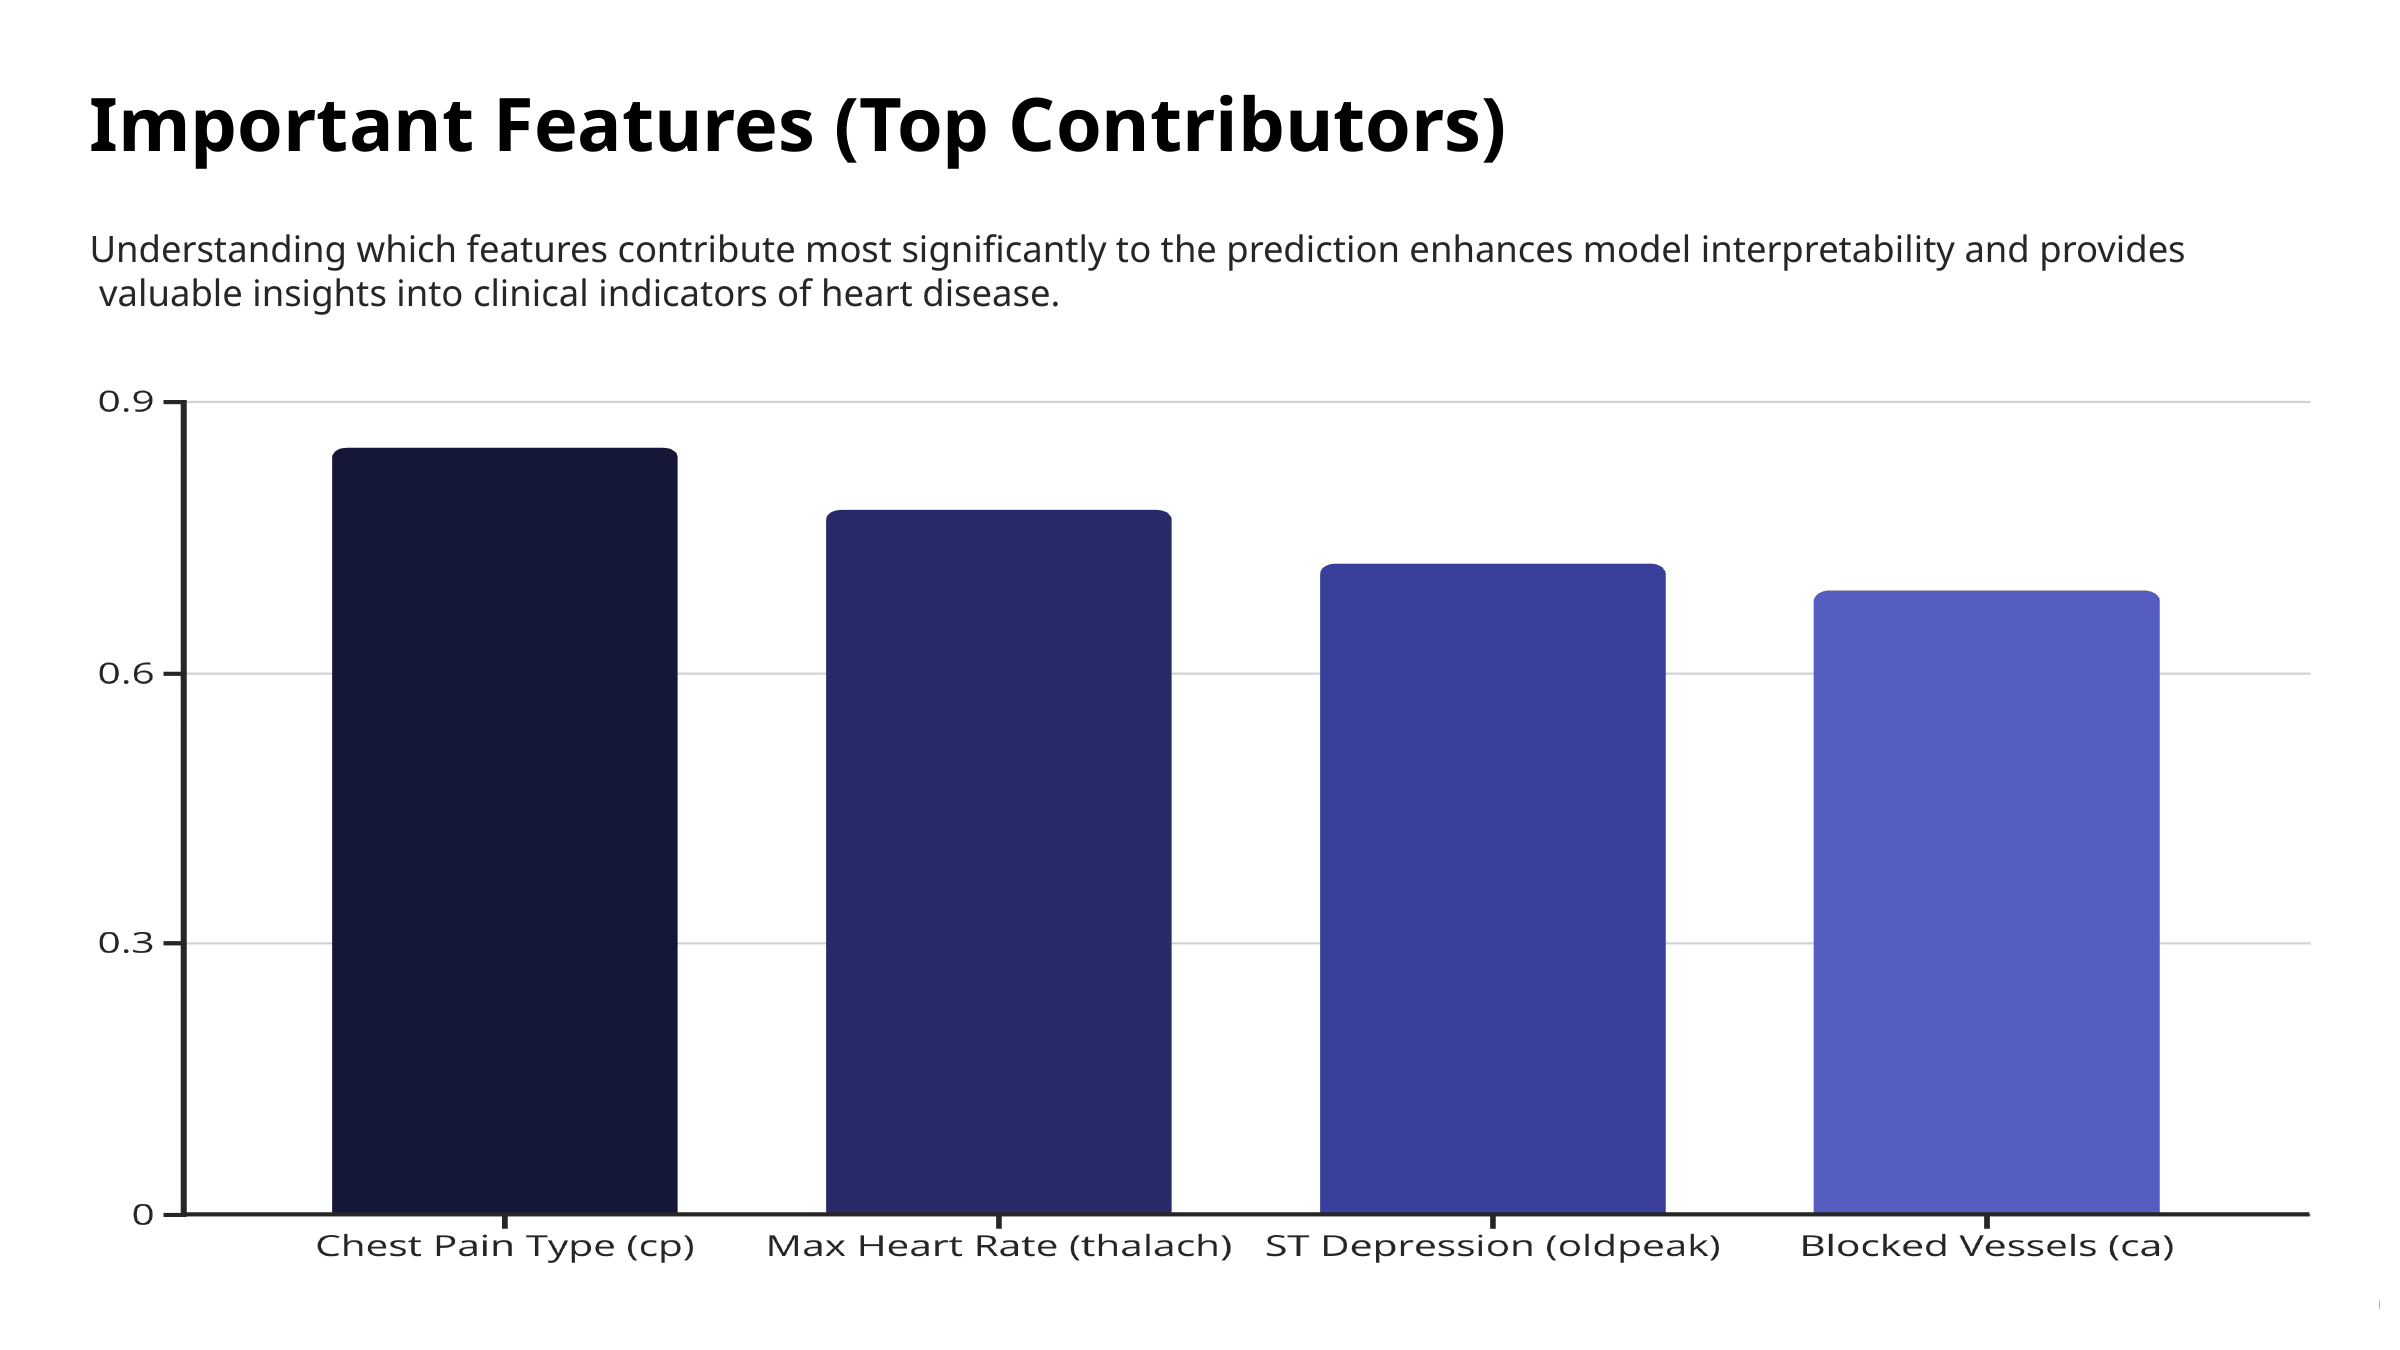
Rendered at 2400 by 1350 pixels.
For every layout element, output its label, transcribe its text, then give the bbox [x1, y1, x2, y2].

text_box Important Features (Top Contributors) [89, 102, 1041, 167]
picture [89, 381, 2389, 1339]
text_box Understanding which features contribute most significantly to the prediction enhances model interpretability and provides valuable insights into clinical indicators of heart disease. [89, 229, 2311, 271]
